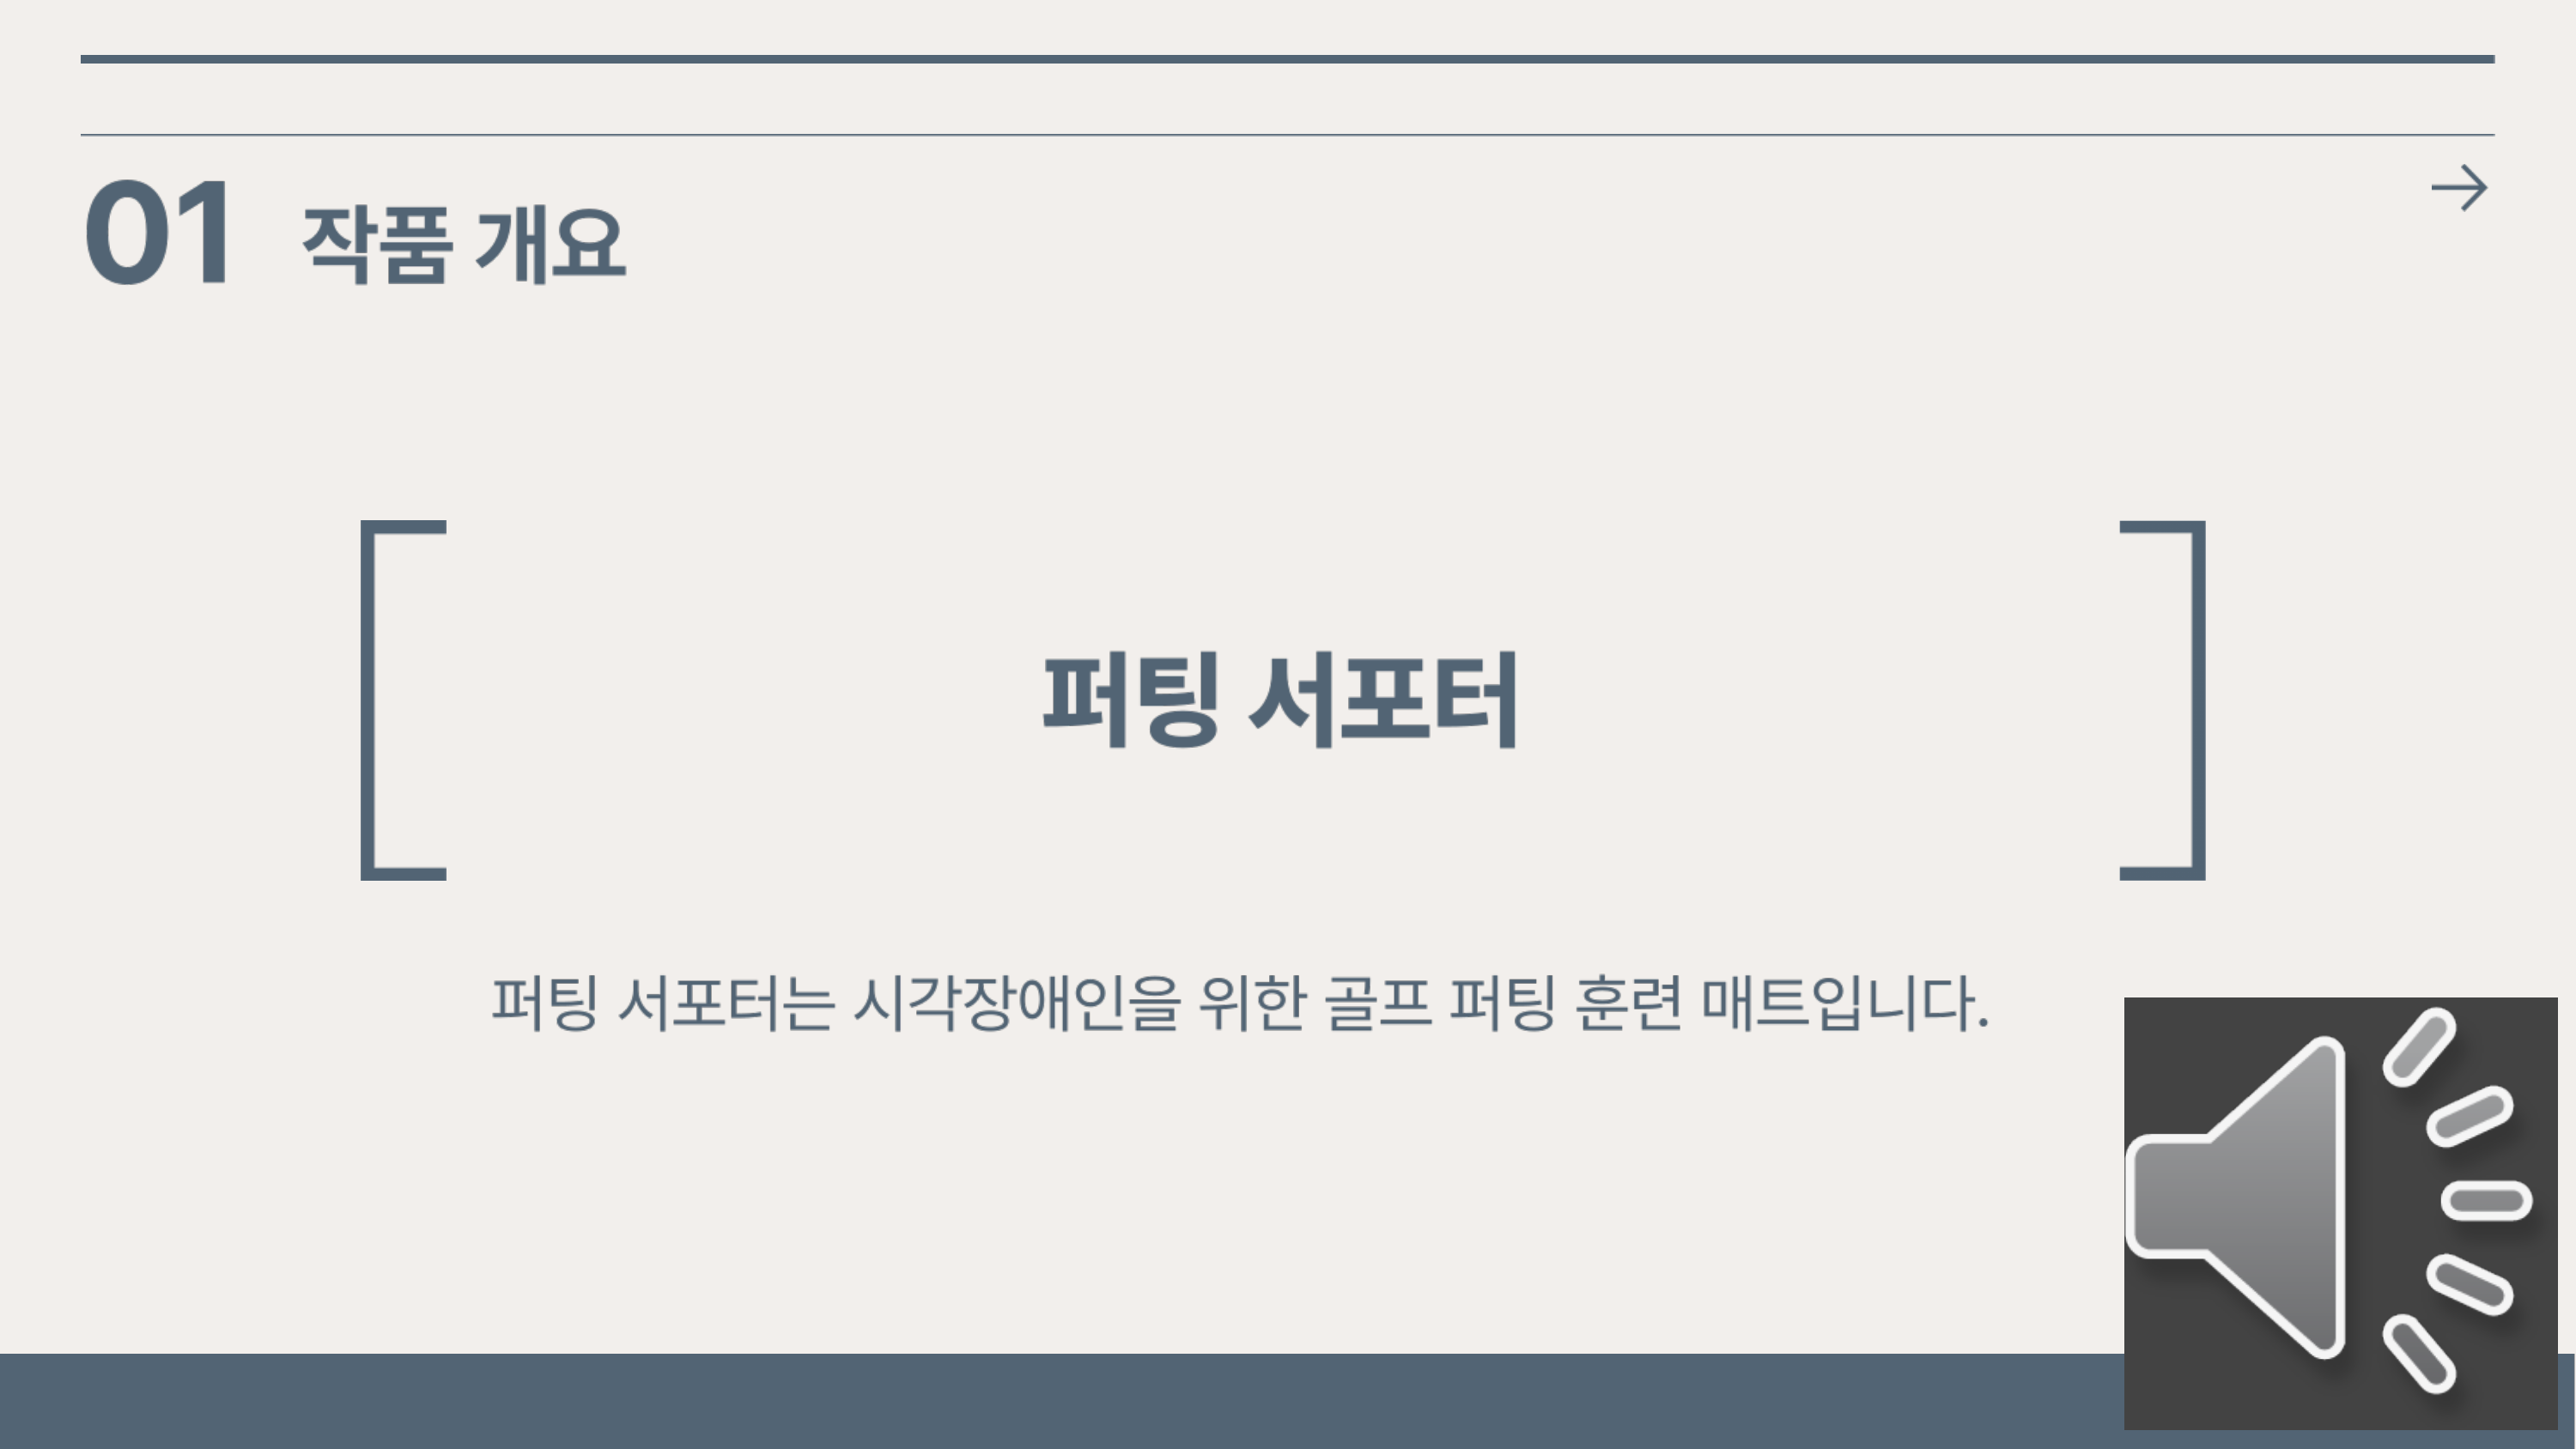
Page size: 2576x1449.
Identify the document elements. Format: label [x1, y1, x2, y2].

picture [230, 581, 2015, 872]
picture [2123, 996, 2560, 1437]
text_box [2432, 164, 2489, 212]
text_box [373, 55, 2495, 64]
text_box [2119, 520, 2206, 881]
text_box [0, 1354, 2576, 1449]
text_box [373, 133, 2495, 136]
picture [33, 45, 708, 513]
picture [471, 934, 2053, 1108]
text_box [361, 520, 447, 580]
